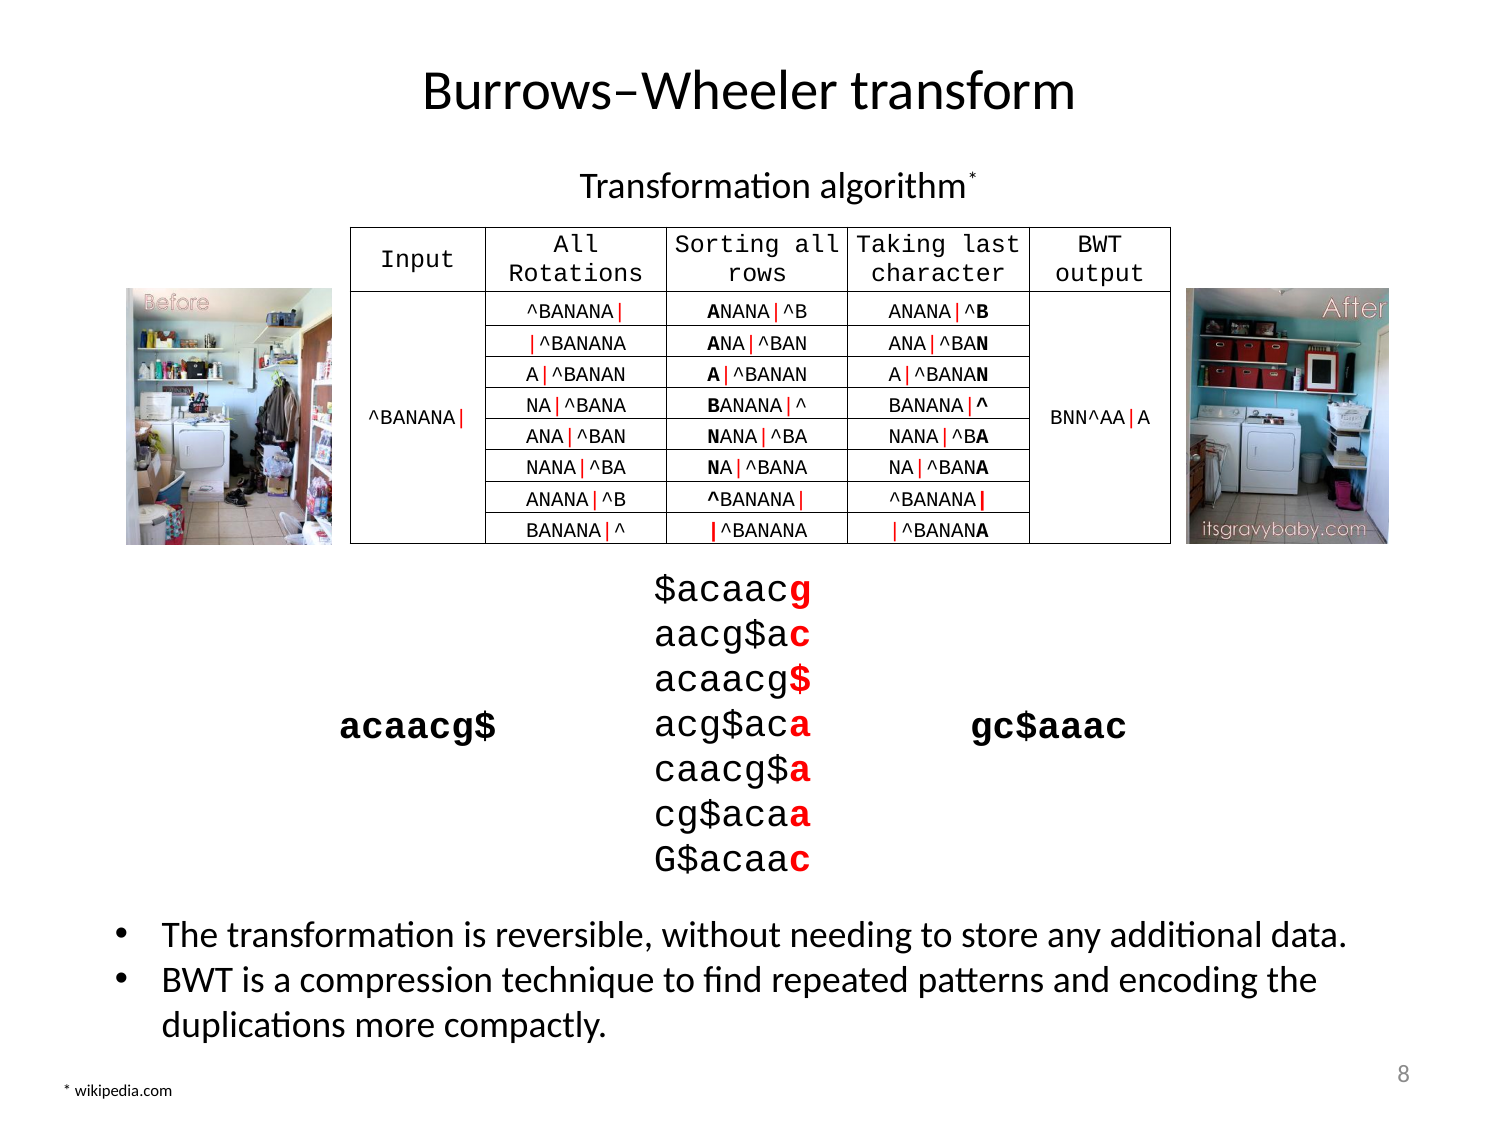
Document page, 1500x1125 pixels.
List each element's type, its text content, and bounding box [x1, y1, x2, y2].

picture [1186, 288, 1389, 544]
table_cell ^BANANA| [667, 482, 847, 512]
table_cell ANANA|^B [848, 292, 1029, 325]
table_cell |^BANANA [486, 326, 666, 356]
slide_number 8 [1074, 1042, 1425, 1103]
table_cell NANA|^BA [667, 419, 847, 449]
table_cell ANA|^BAN [486, 419, 666, 449]
table_cell NANA|^BA [848, 419, 1029, 449]
text_box The transformation is reversible, without needing to store any additional data. BWT is a compression technique to find repeated patterns and encoding the duplications more compactly. [99, 902, 1431, 1053]
table_cell ^BANANA| [486, 292, 666, 325]
table_cell BANANA|^ [486, 513, 666, 543]
picture [126, 288, 332, 545]
table_cell ANANA|^B [486, 482, 666, 512]
table_header Input [351, 228, 485, 291]
table_cell NA|^BANA [848, 450, 1029, 481]
table_header Sorting all rows [667, 228, 847, 291]
table_header Taking last character [848, 228, 1029, 291]
table_cell ^BANANA| [351, 292, 485, 543]
title Burrows–Wheeler transform [75, 45, 1425, 129]
table_cell |^BANANA [848, 513, 1029, 543]
text_box Transformation algorithm* [564, 153, 994, 214]
table_cell ANA|^BAN [667, 326, 847, 356]
text_box $acaacg aacg$ac acaacg$ acg$aca caacg$a cg$acaa G$acaac [639, 556, 878, 887]
table_cell NA|^BANA [486, 388, 666, 418]
table_header BWT output [1030, 228, 1170, 291]
table_cell |^BANANA [667, 513, 847, 543]
table_cell NA|^BANA [667, 450, 847, 481]
text_box acaacg$ [324, 693, 563, 753]
table_cell A|^BANAN [667, 357, 847, 387]
table_cell BANANA|^ [848, 388, 1029, 418]
table_header All Rotations [486, 228, 666, 291]
table_cell BANANA|^ [667, 388, 847, 418]
text_box * wikipedia.com [48, 1071, 188, 1107]
table_cell A|^BANAN [486, 357, 666, 387]
text_box gc$aaac [955, 693, 1195, 753]
table_cell ^BANANA| [848, 482, 1029, 512]
table_cell ANA|^BAN [848, 326, 1029, 356]
table_cell ANANA|^B [667, 292, 847, 325]
table_cell A|^BANAN [848, 357, 1029, 387]
table_cell BNN^AA|A [1030, 292, 1170, 543]
table_cell NANA|^BA [486, 450, 666, 481]
